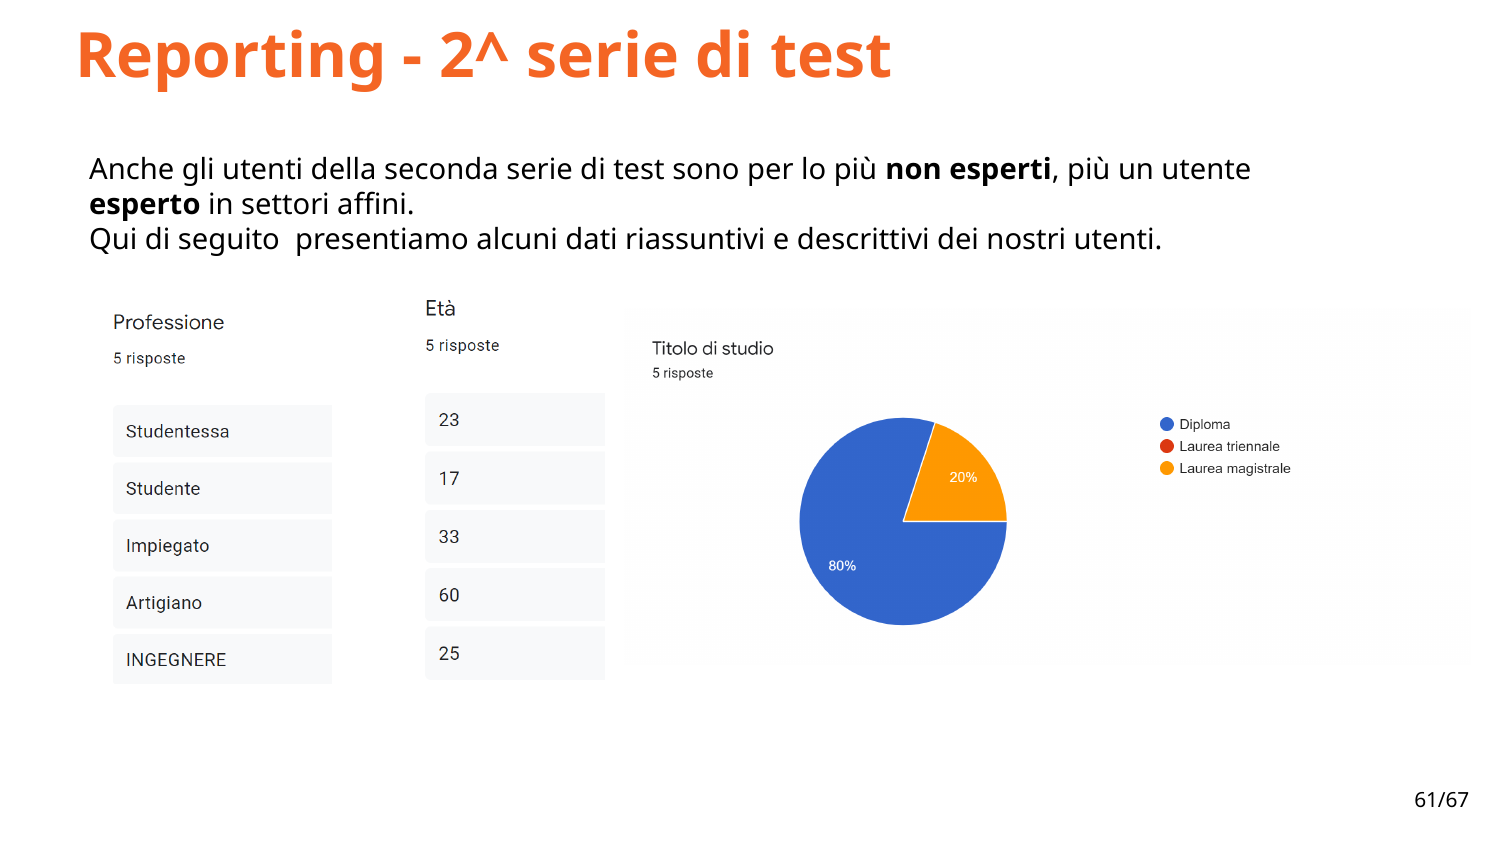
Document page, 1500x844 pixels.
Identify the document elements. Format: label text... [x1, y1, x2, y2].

text_box Anche gli utenti della seconda serie di test sono per lo più non esperti, più un utente esperto in settori affini. Qui di seguito presentiamo alcuni dati riassuntivi e descrittivi dei nostri utenti. [74, 135, 1379, 271]
picture [91, 289, 332, 684]
picture [411, 289, 605, 684]
slide_number ‹#›/67 [1394, 769, 1484, 834]
title Reporting - 2^ serie di test [60, 0, 1440, 98]
picture [624, 308, 1471, 665]
text_box [60, 98, 1440, 331]
